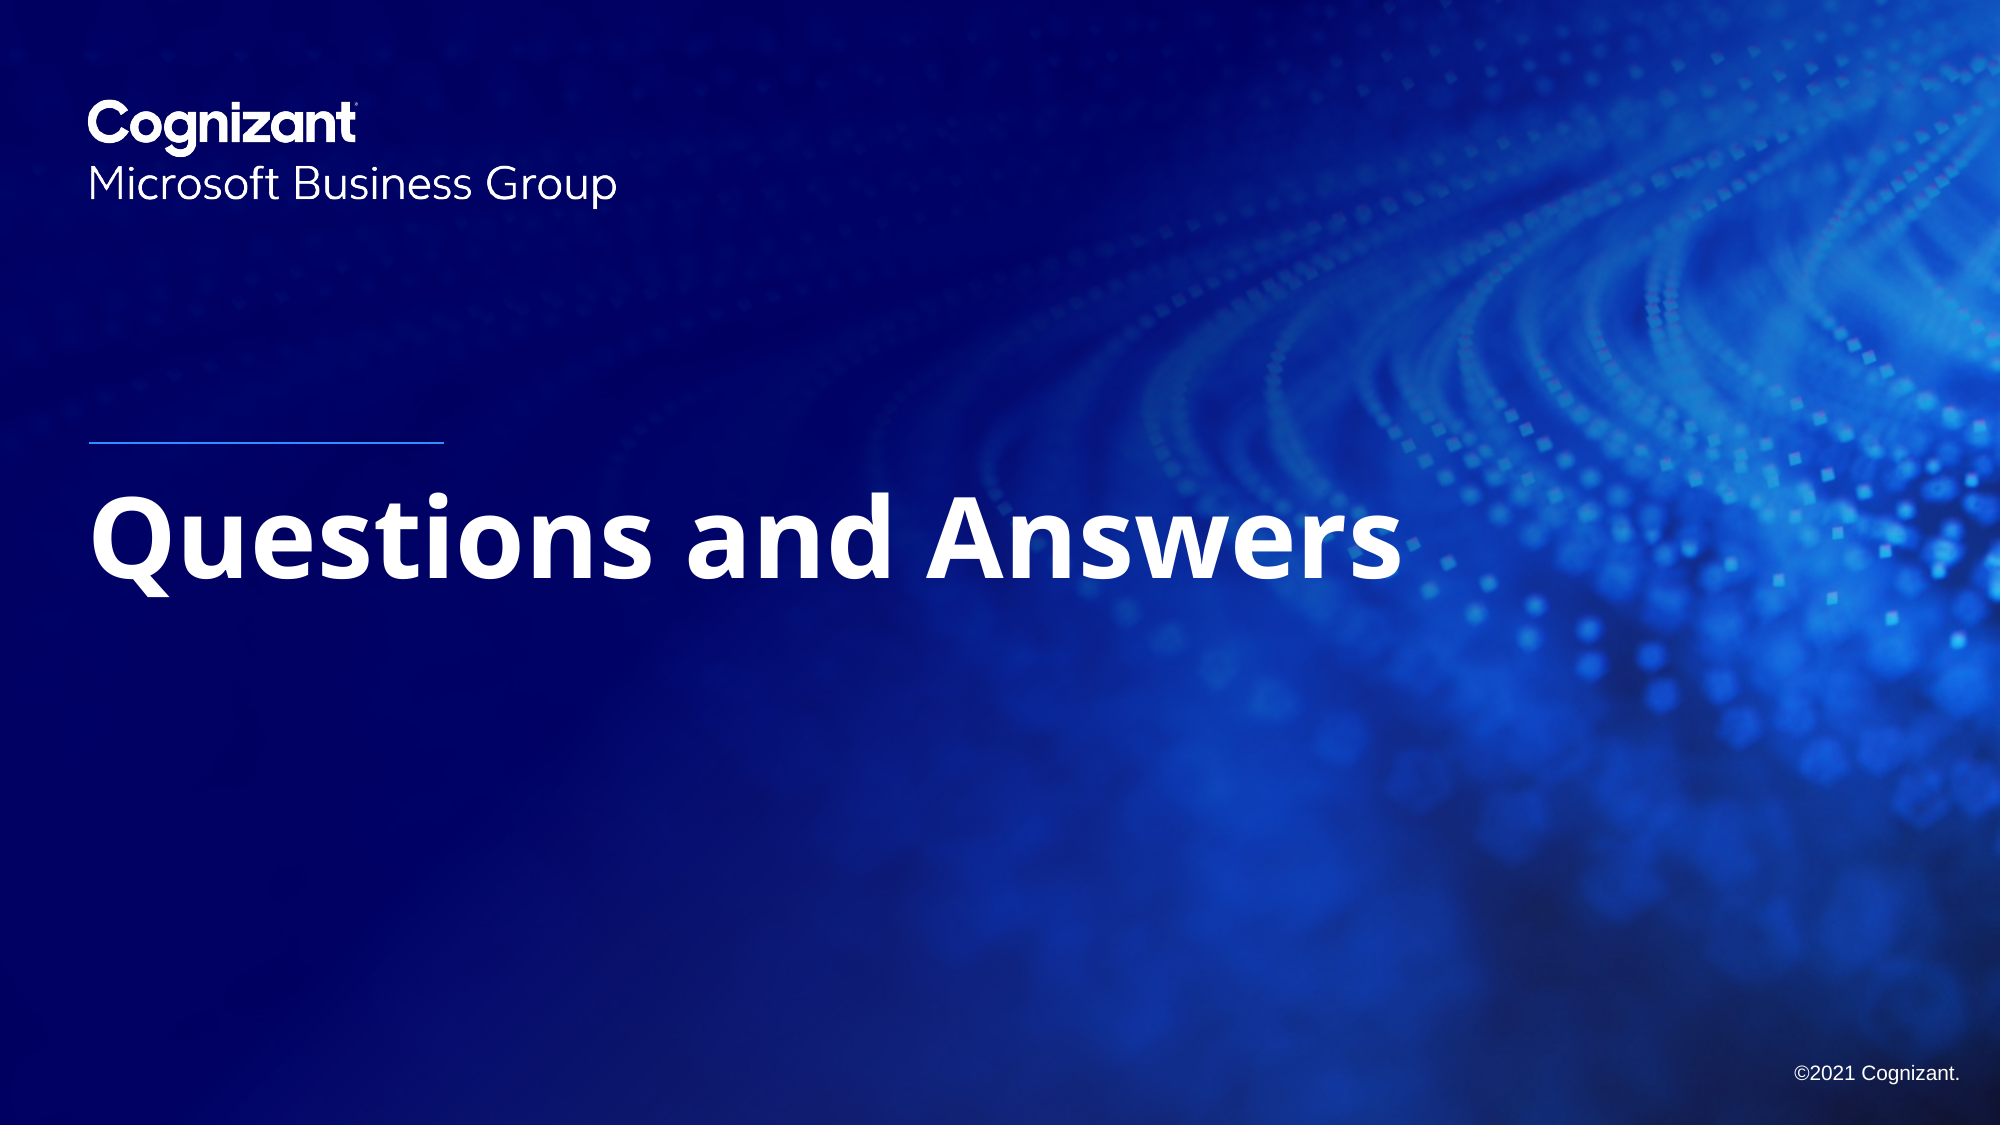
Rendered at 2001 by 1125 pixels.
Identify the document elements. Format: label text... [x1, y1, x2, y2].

picture [68, 84, 633, 221]
picture [1592, 717, 2000, 1125]
list Questions and Answers [81, 459, 1919, 700]
